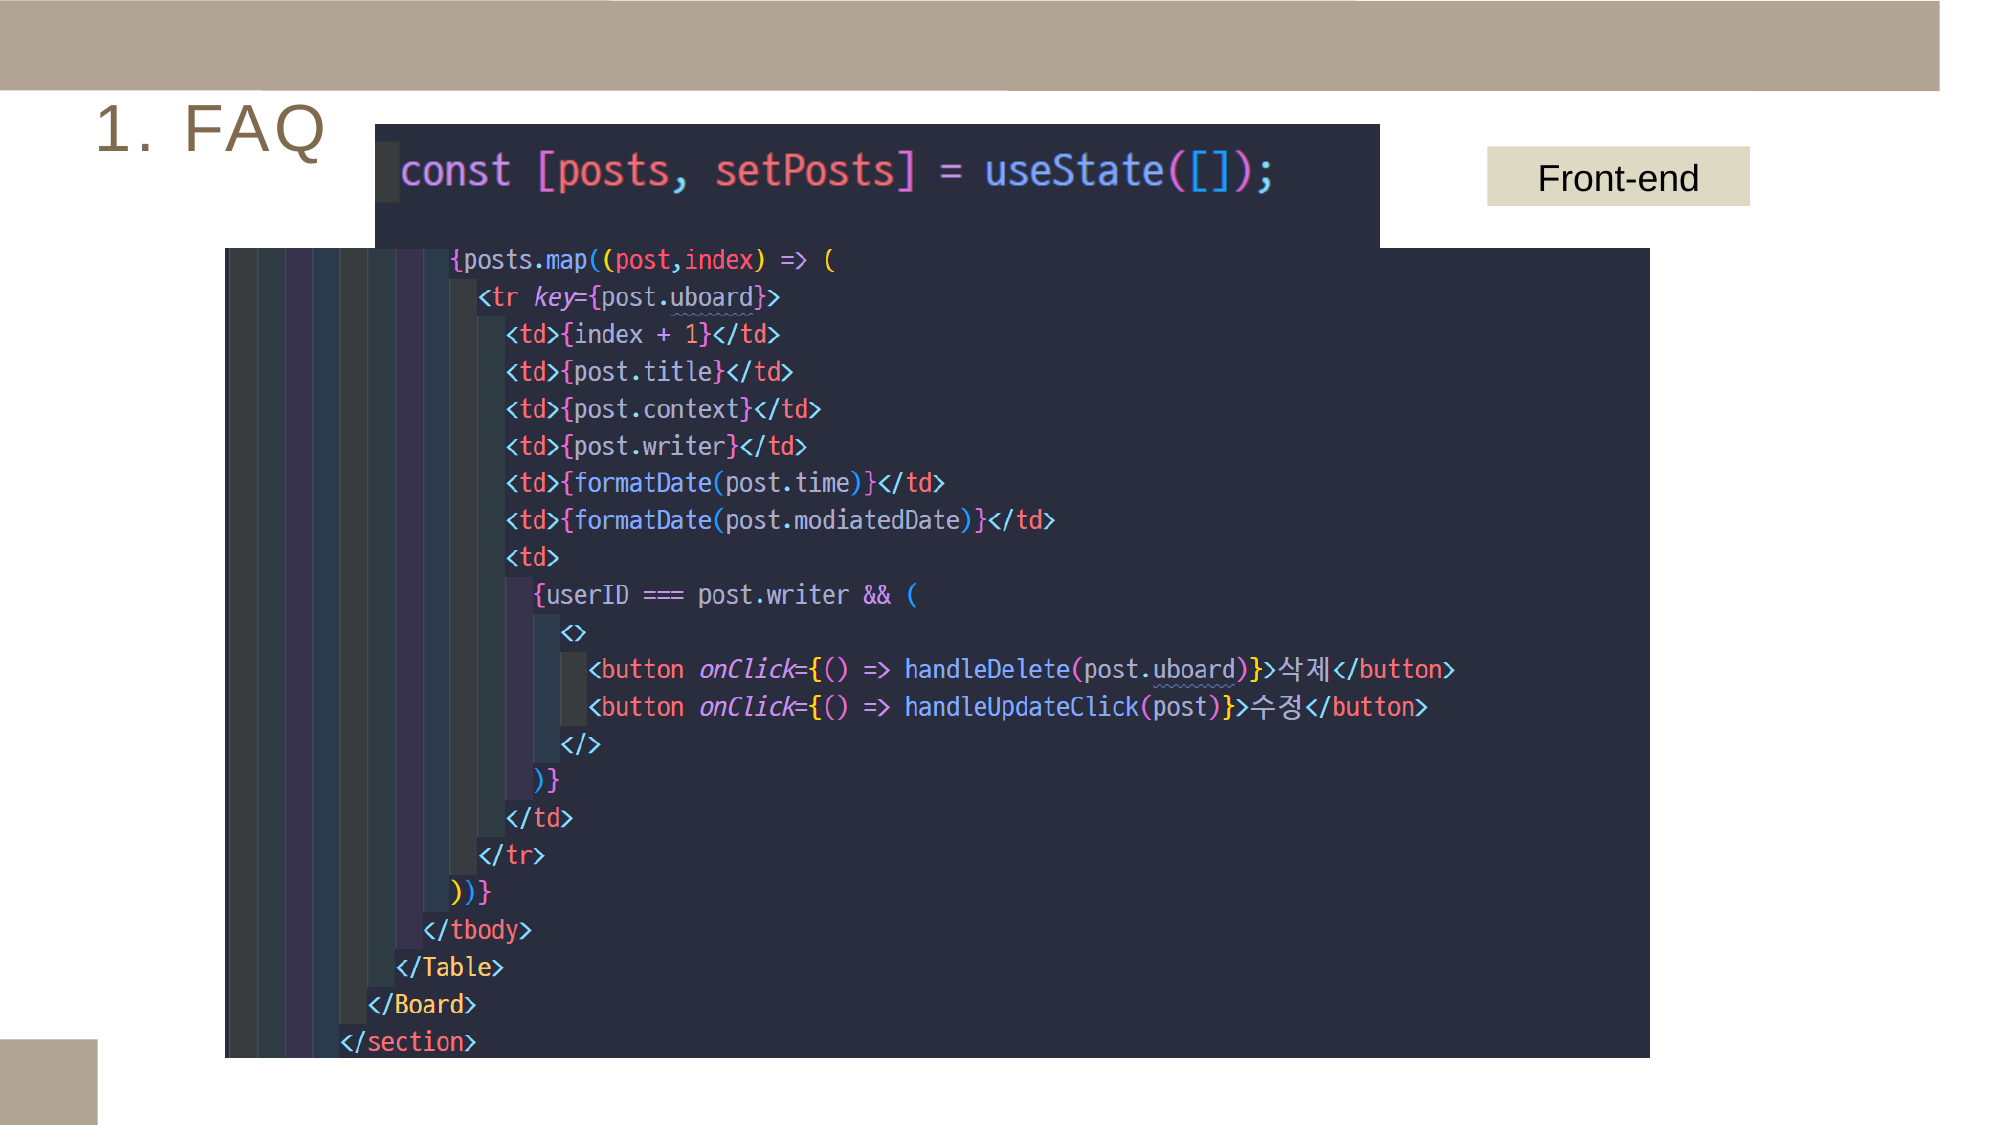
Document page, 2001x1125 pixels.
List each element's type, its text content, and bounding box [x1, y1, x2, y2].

title 1. FAQ [37, 24, 1963, 327]
text_box Front-end [1487, 146, 1750, 206]
picture [224, 124, 1651, 1059]
